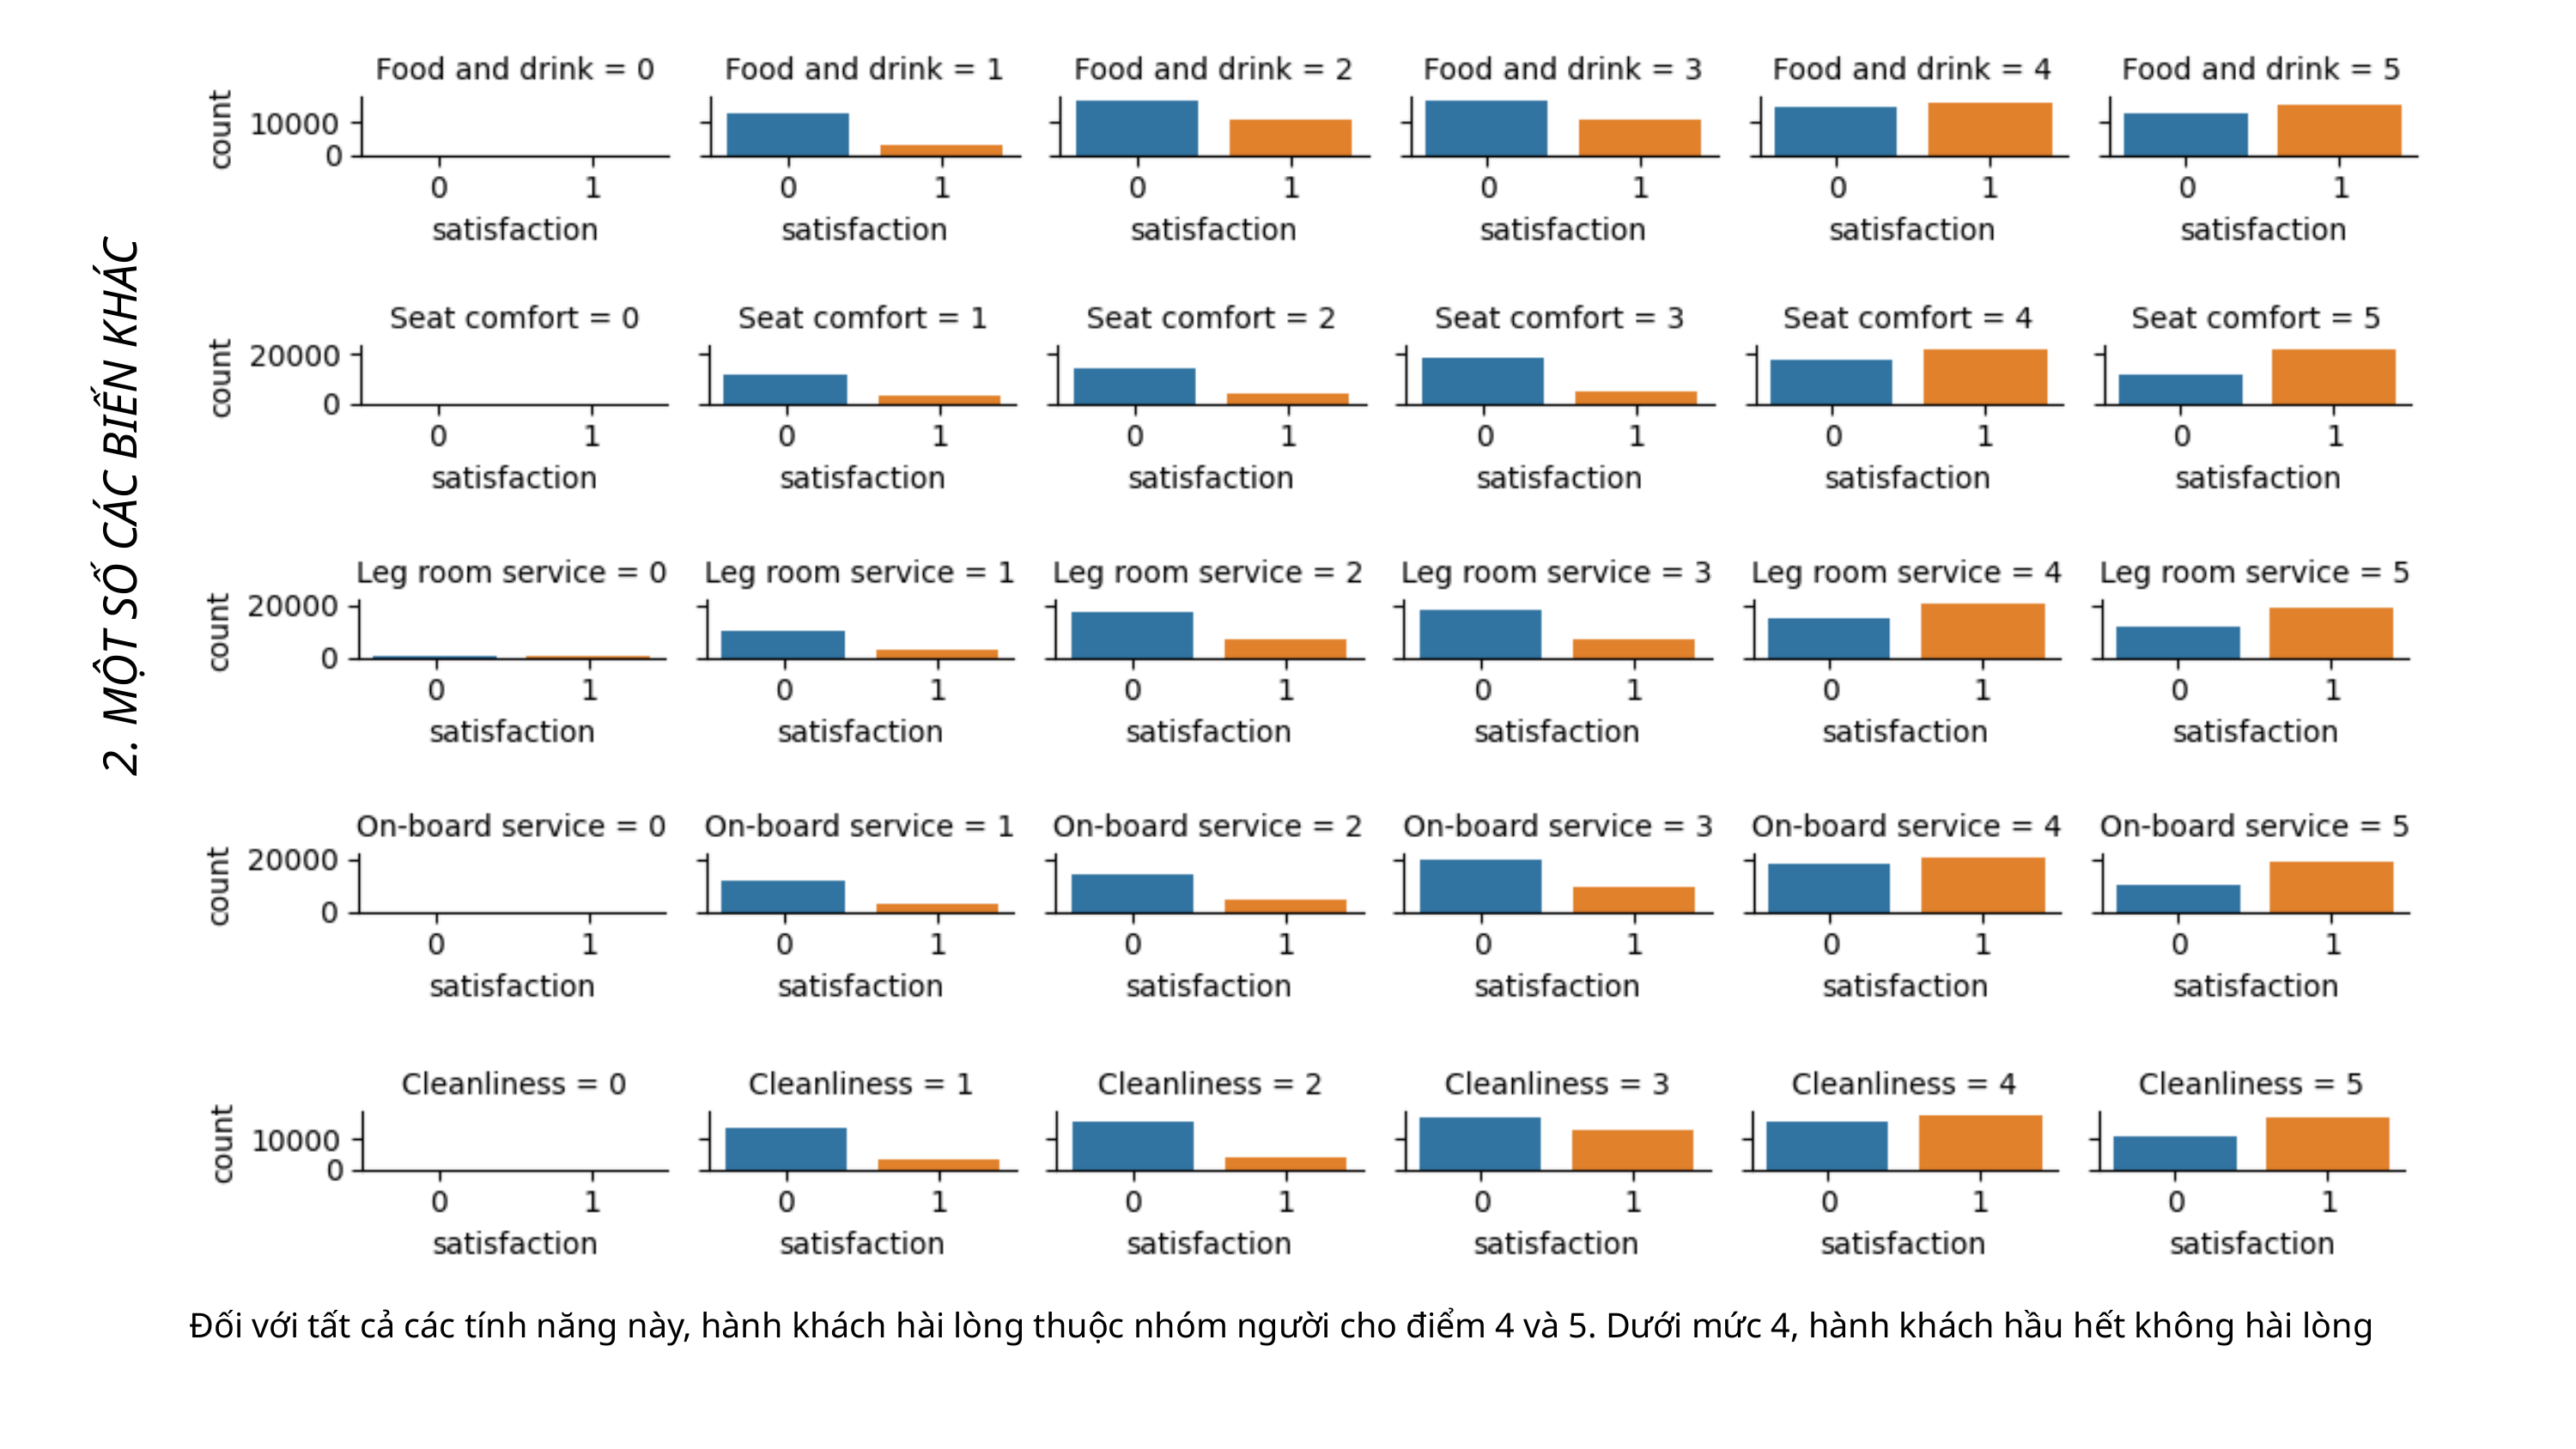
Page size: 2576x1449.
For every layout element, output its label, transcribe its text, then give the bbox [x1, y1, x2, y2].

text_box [189, 42, 2432, 1276]
text_box Đối với tất cả các tính năng này, hành khách hài lòng thuộc nhóm người cho điểm 4 và 5. Dưới mức 4, hành khách hầu hết không hài lòng [189, 1300, 2447, 1345]
text_box 2. MỘT SỐ CÁC BIẾN KHÁC [87, 82, 147, 777]
